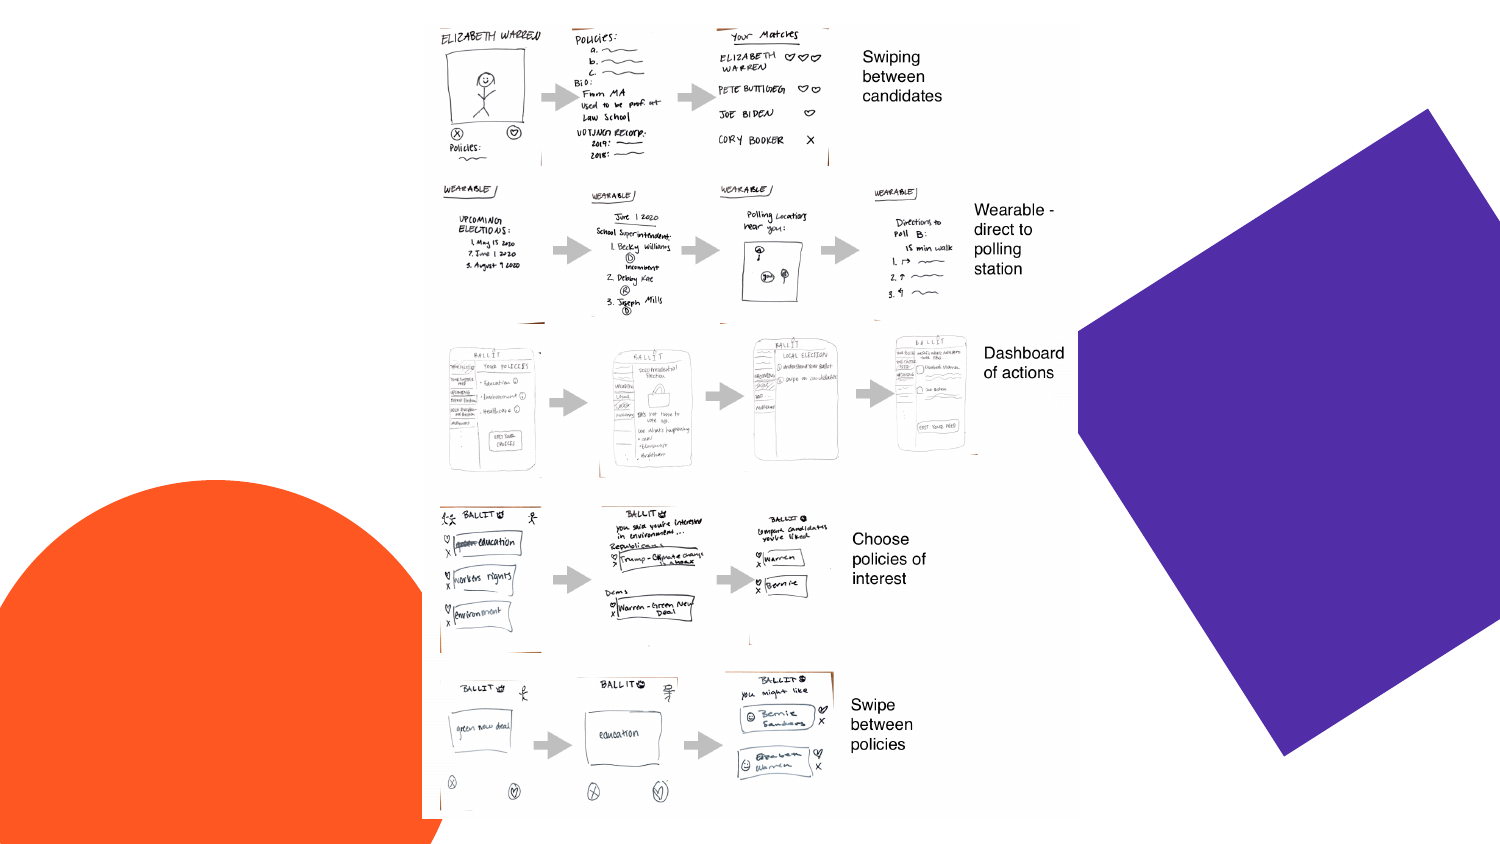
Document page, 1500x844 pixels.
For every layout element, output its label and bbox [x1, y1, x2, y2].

picture [422, 24, 1078, 819]
